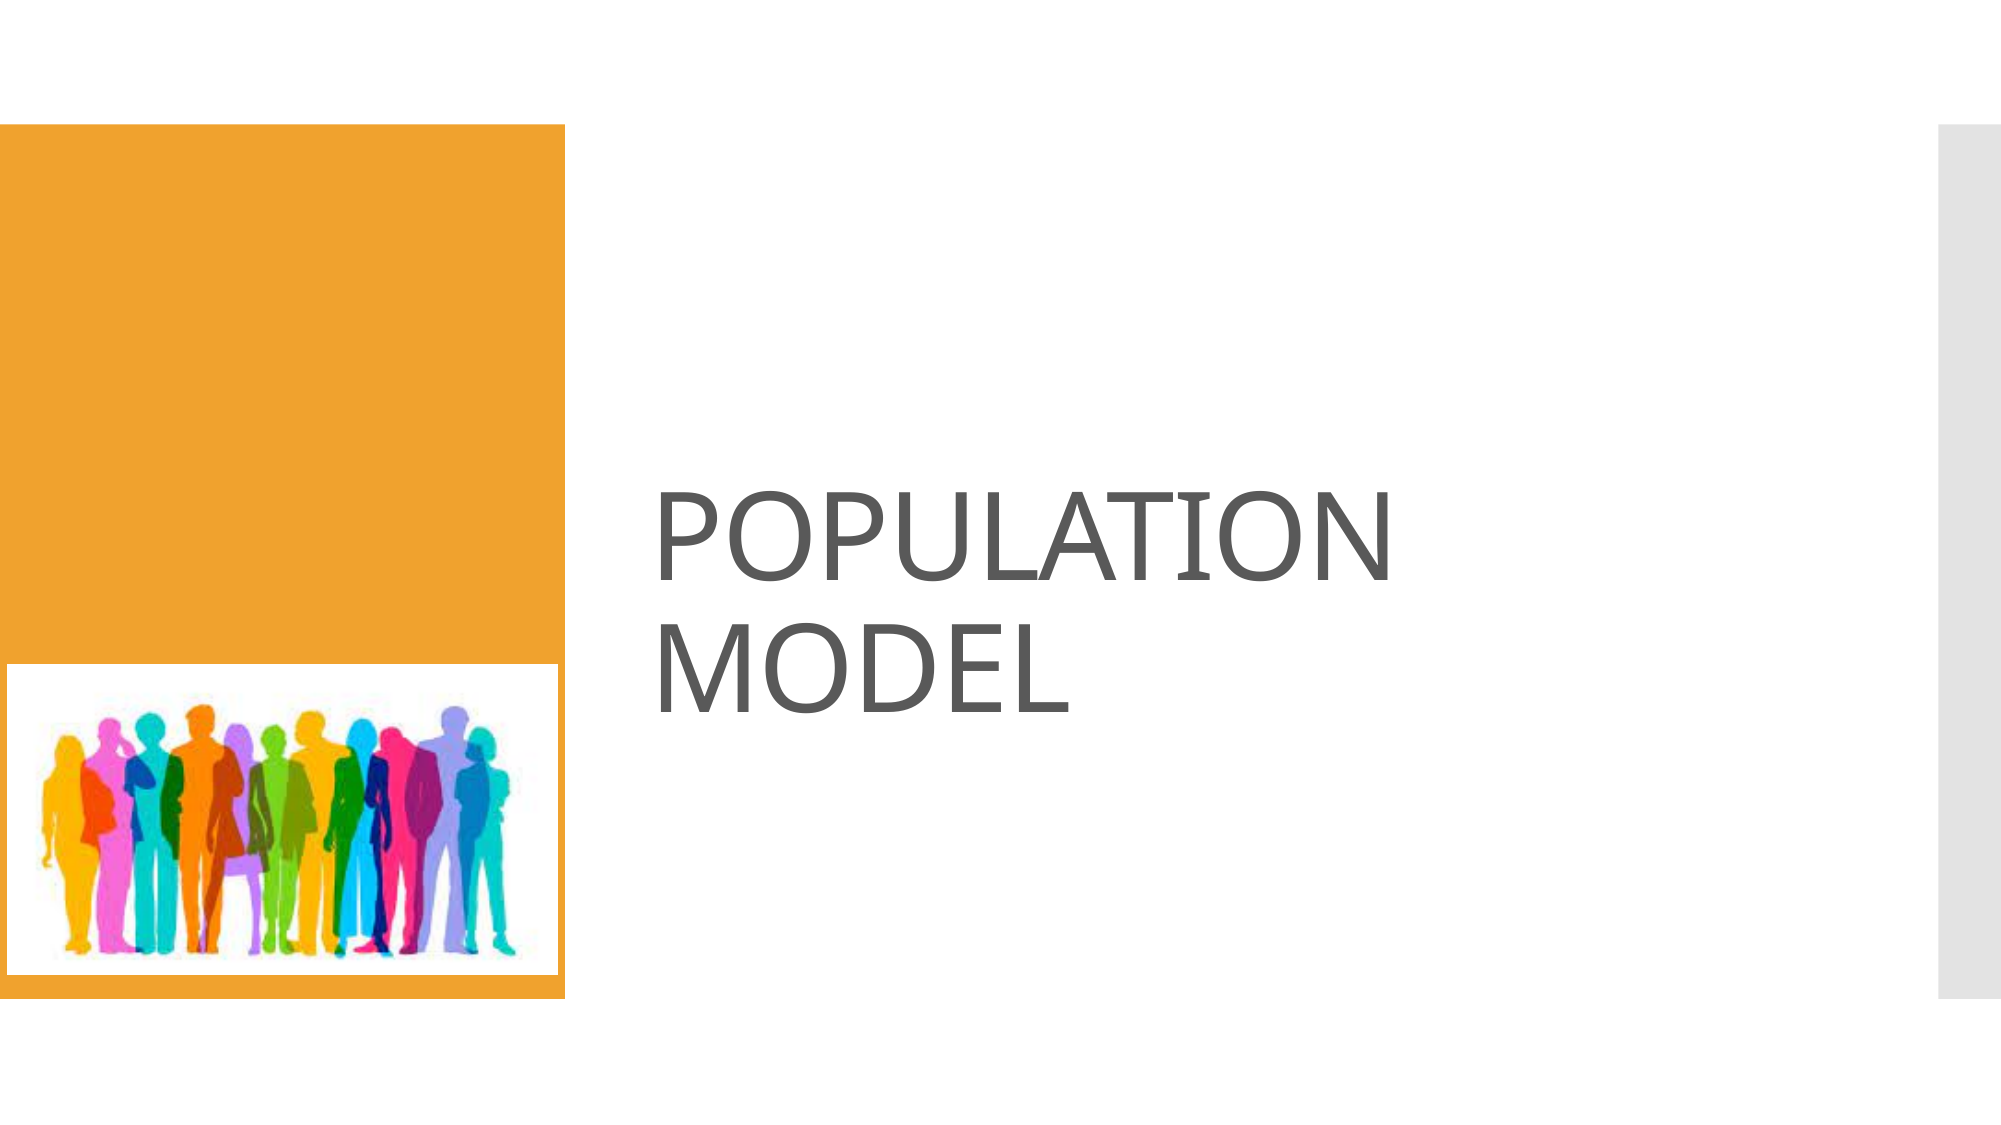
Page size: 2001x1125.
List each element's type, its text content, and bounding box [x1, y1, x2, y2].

picture [6, 664, 558, 976]
title POPULATION MODEL [634, 213, 1835, 747]
